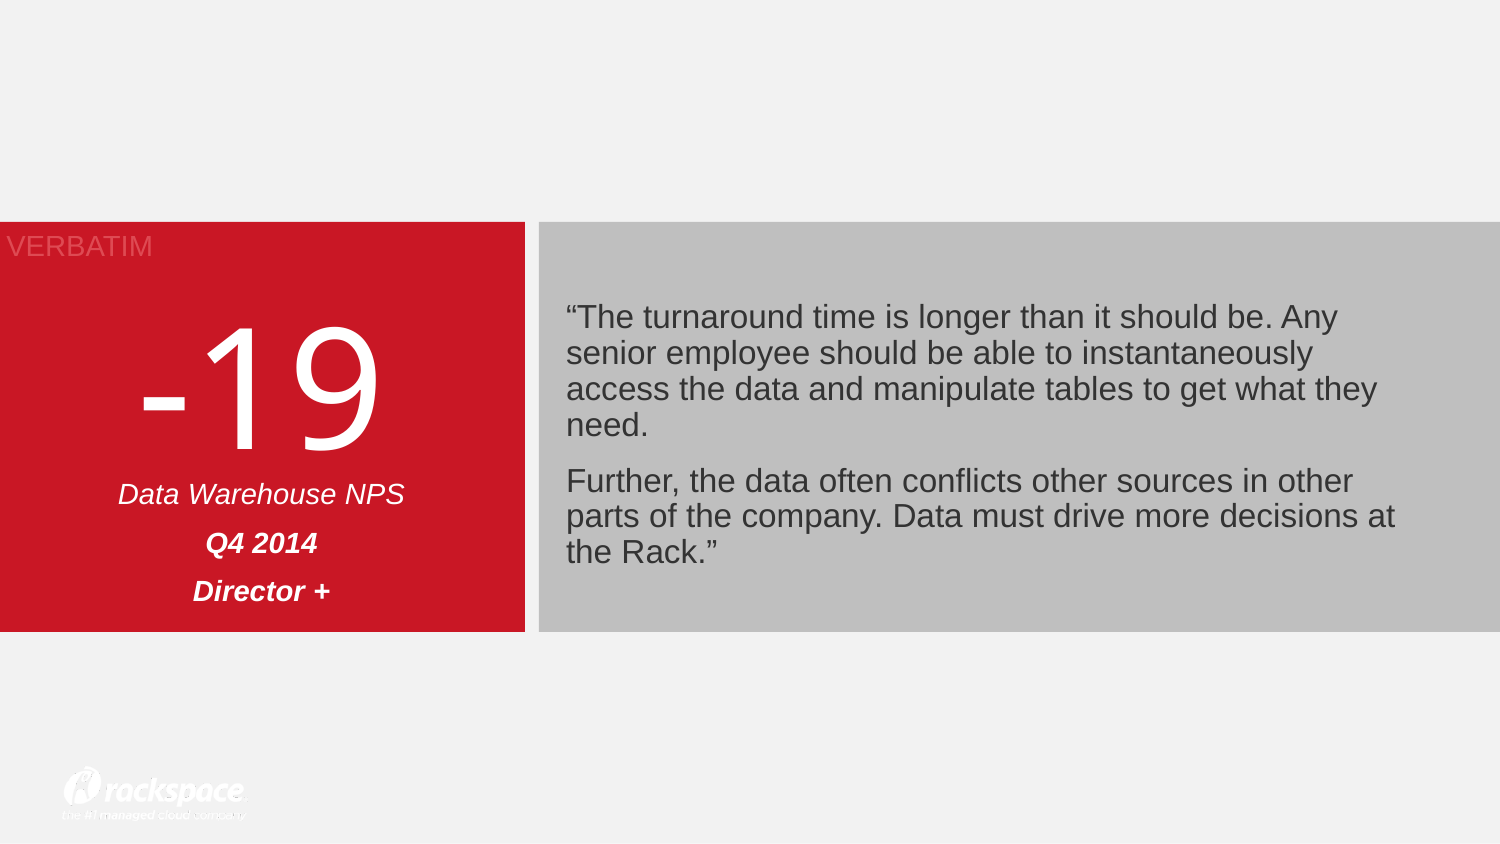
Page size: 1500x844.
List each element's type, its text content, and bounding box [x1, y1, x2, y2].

text_box [538, 221, 1500, 633]
text_box “The turnaround time is longer than it should be. Any senior employee should be able to instantaneously access the data and manipulate tables to get what they need. Further, the data often conflicts other sources in other parts of the company. Data must drive more decisions at the Rack.” [565, 299, 1399, 572]
text_box Data Warehouse NPS Q4 2014 Director + [0, 486, 525, 608]
text_box VERBATIM [0, 221, 528, 269]
text_box [0, 269, 526, 633]
text_box -19 [0, 303, 525, 486]
picture [62, 766, 248, 821]
